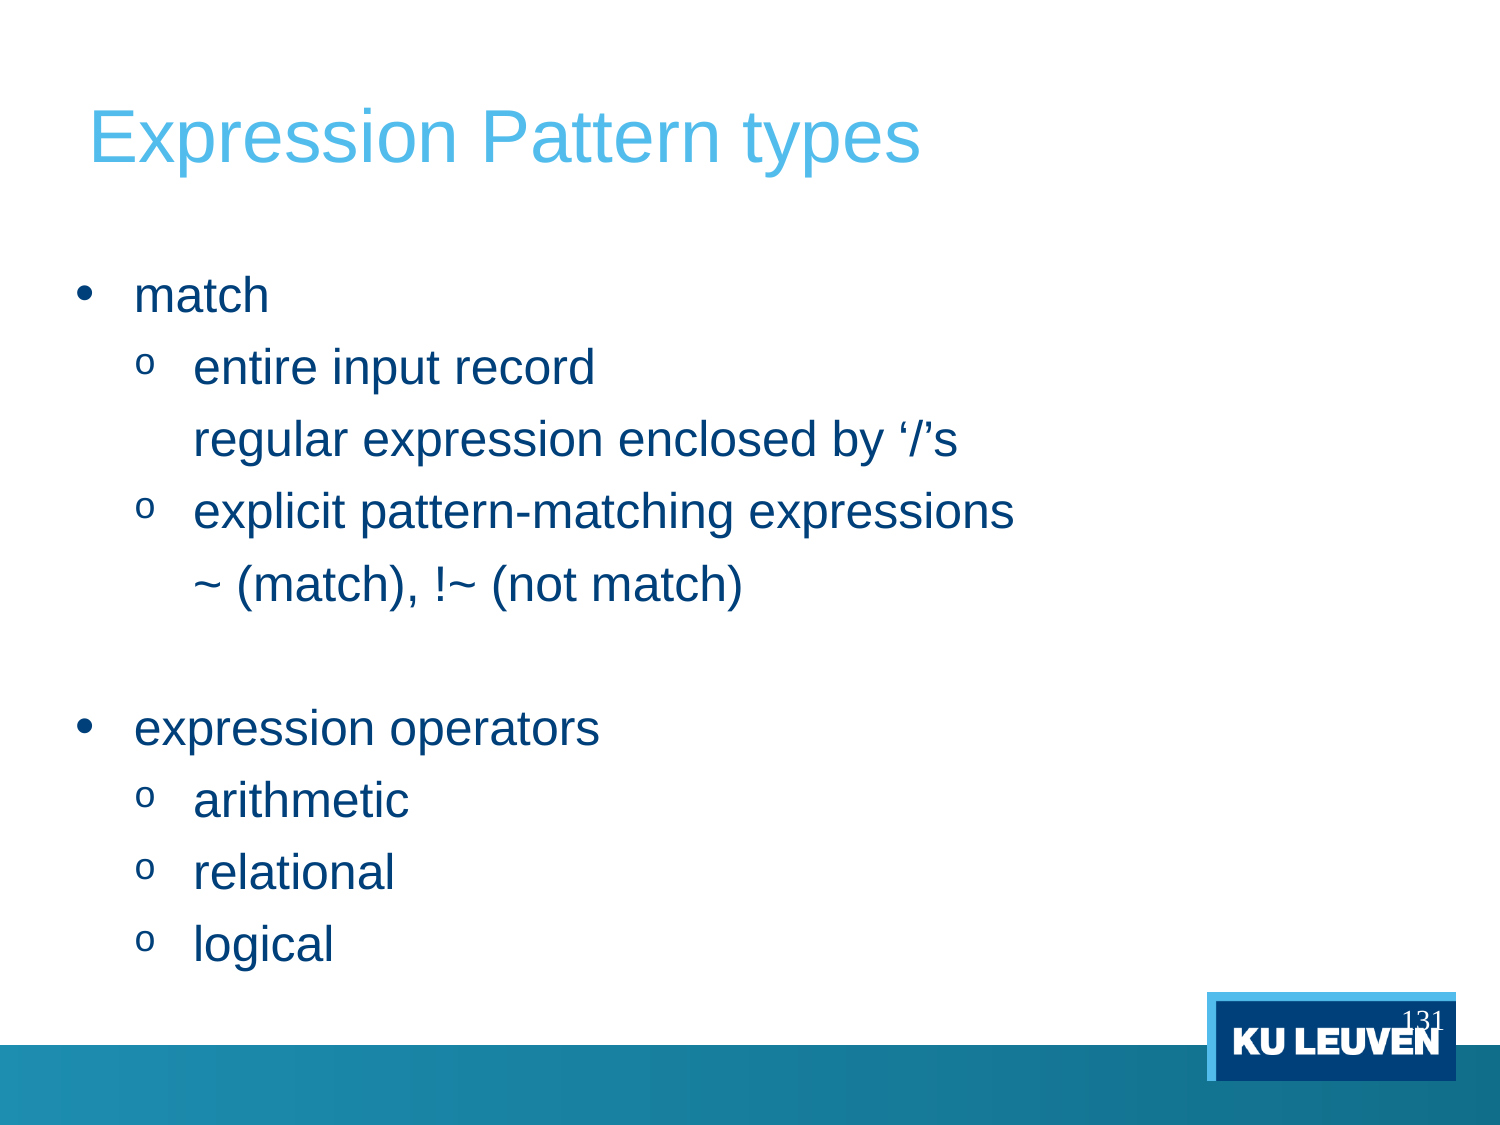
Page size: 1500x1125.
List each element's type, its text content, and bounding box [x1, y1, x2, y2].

title Expression Pattern types [88, 29, 1456, 178]
list match entire input record regular expression enclosed by ‘/’s explicit pattern-matching expressions ~ (match), !~ (not match) expression operators arithmetic relational logical [75, 262, 1300, 1062]
picture [1207, 992, 1456, 1081]
slide_number 131 [1346, 1000, 1500, 1049]
